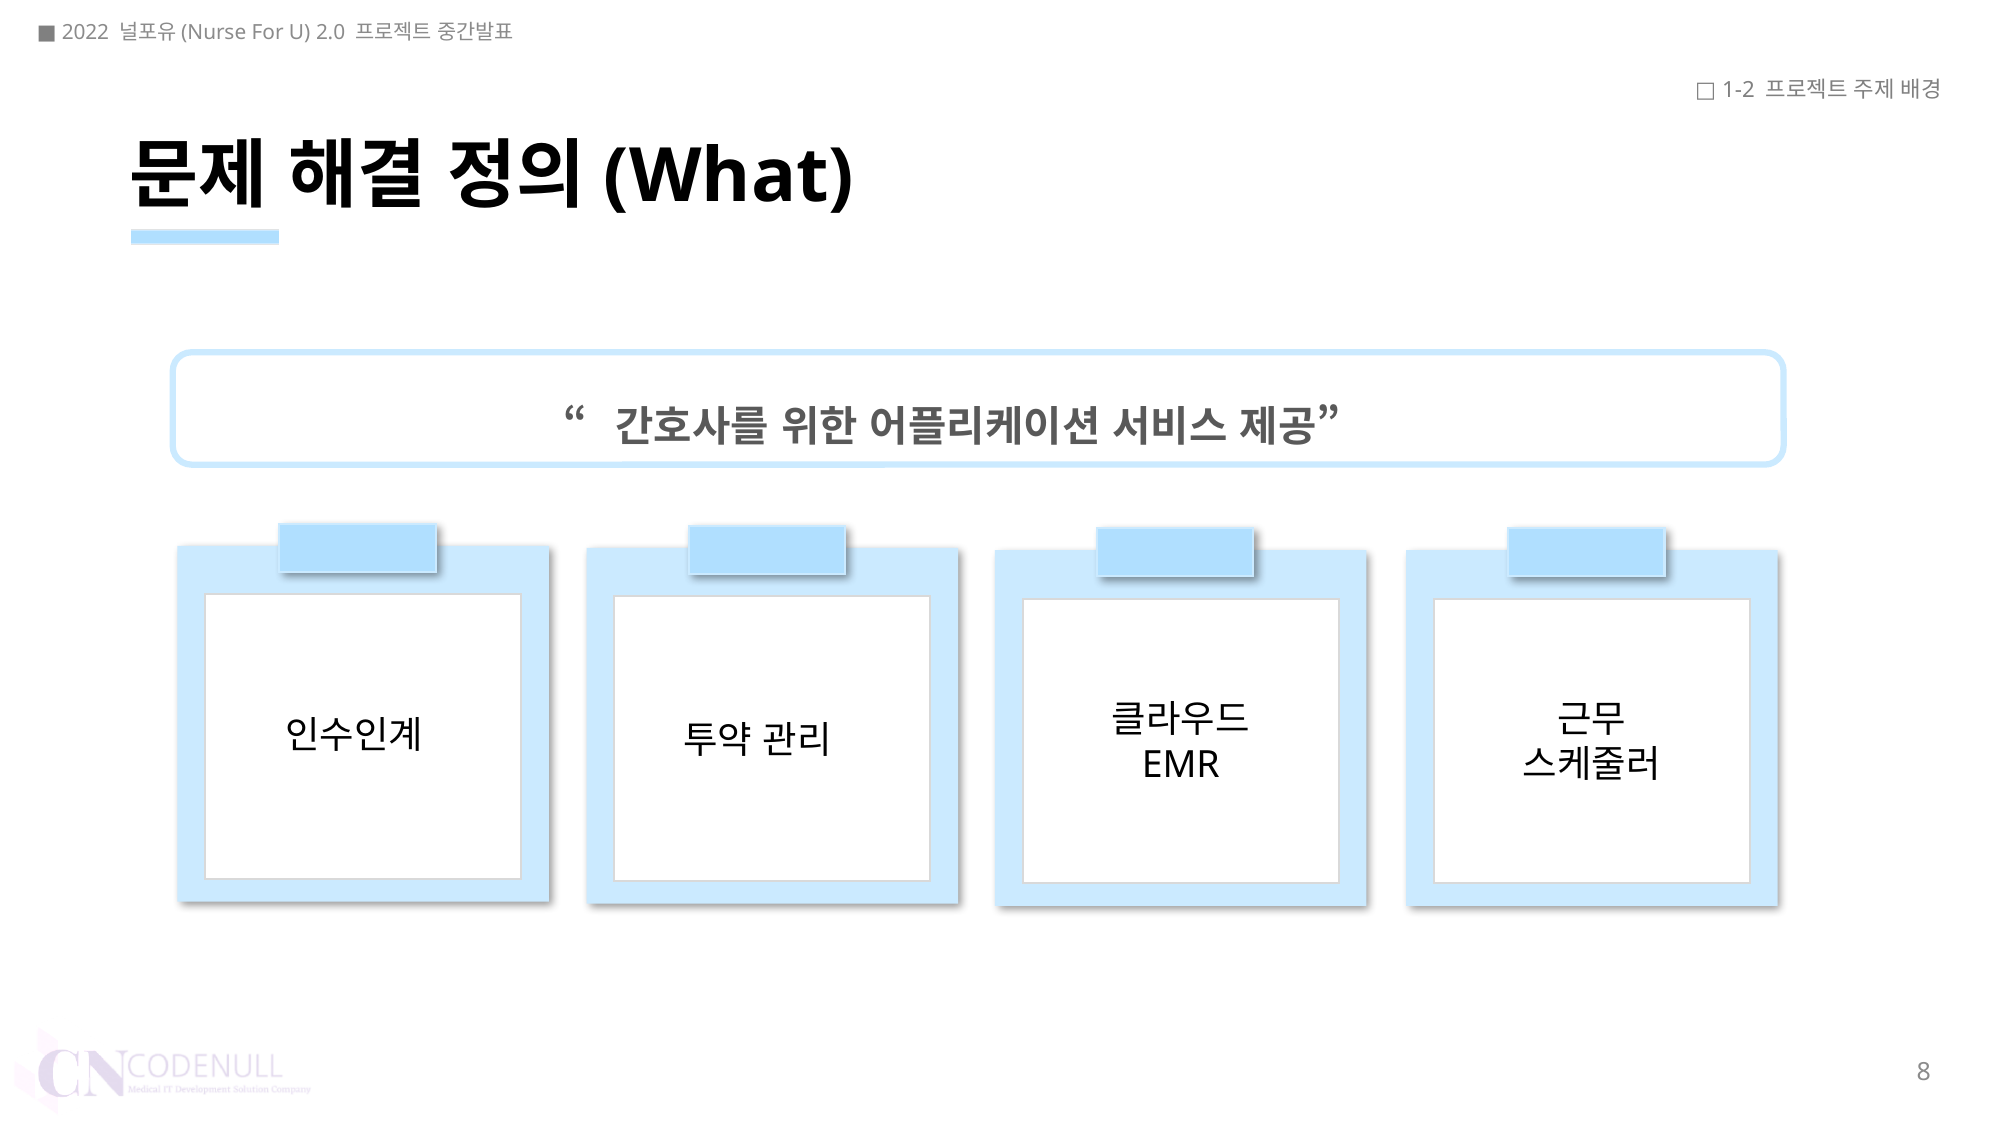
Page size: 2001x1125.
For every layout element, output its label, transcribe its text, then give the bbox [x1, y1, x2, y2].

text_box [171, 351, 1785, 466]
picture [6, 1012, 315, 1119]
slide_number 8 [1495, 1042, 1946, 1103]
text_box “간호사를 위한 어플리케이션 서비스 제공” [548, 342, 1371, 351]
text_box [177, 523, 1778, 906]
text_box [131, 210, 279, 265]
text_box □ 1-2 프로젝트 주제 배경 [1490, 68, 1958, 110]
text_box 문제 해결 정의(What) [115, 119, 1156, 225]
